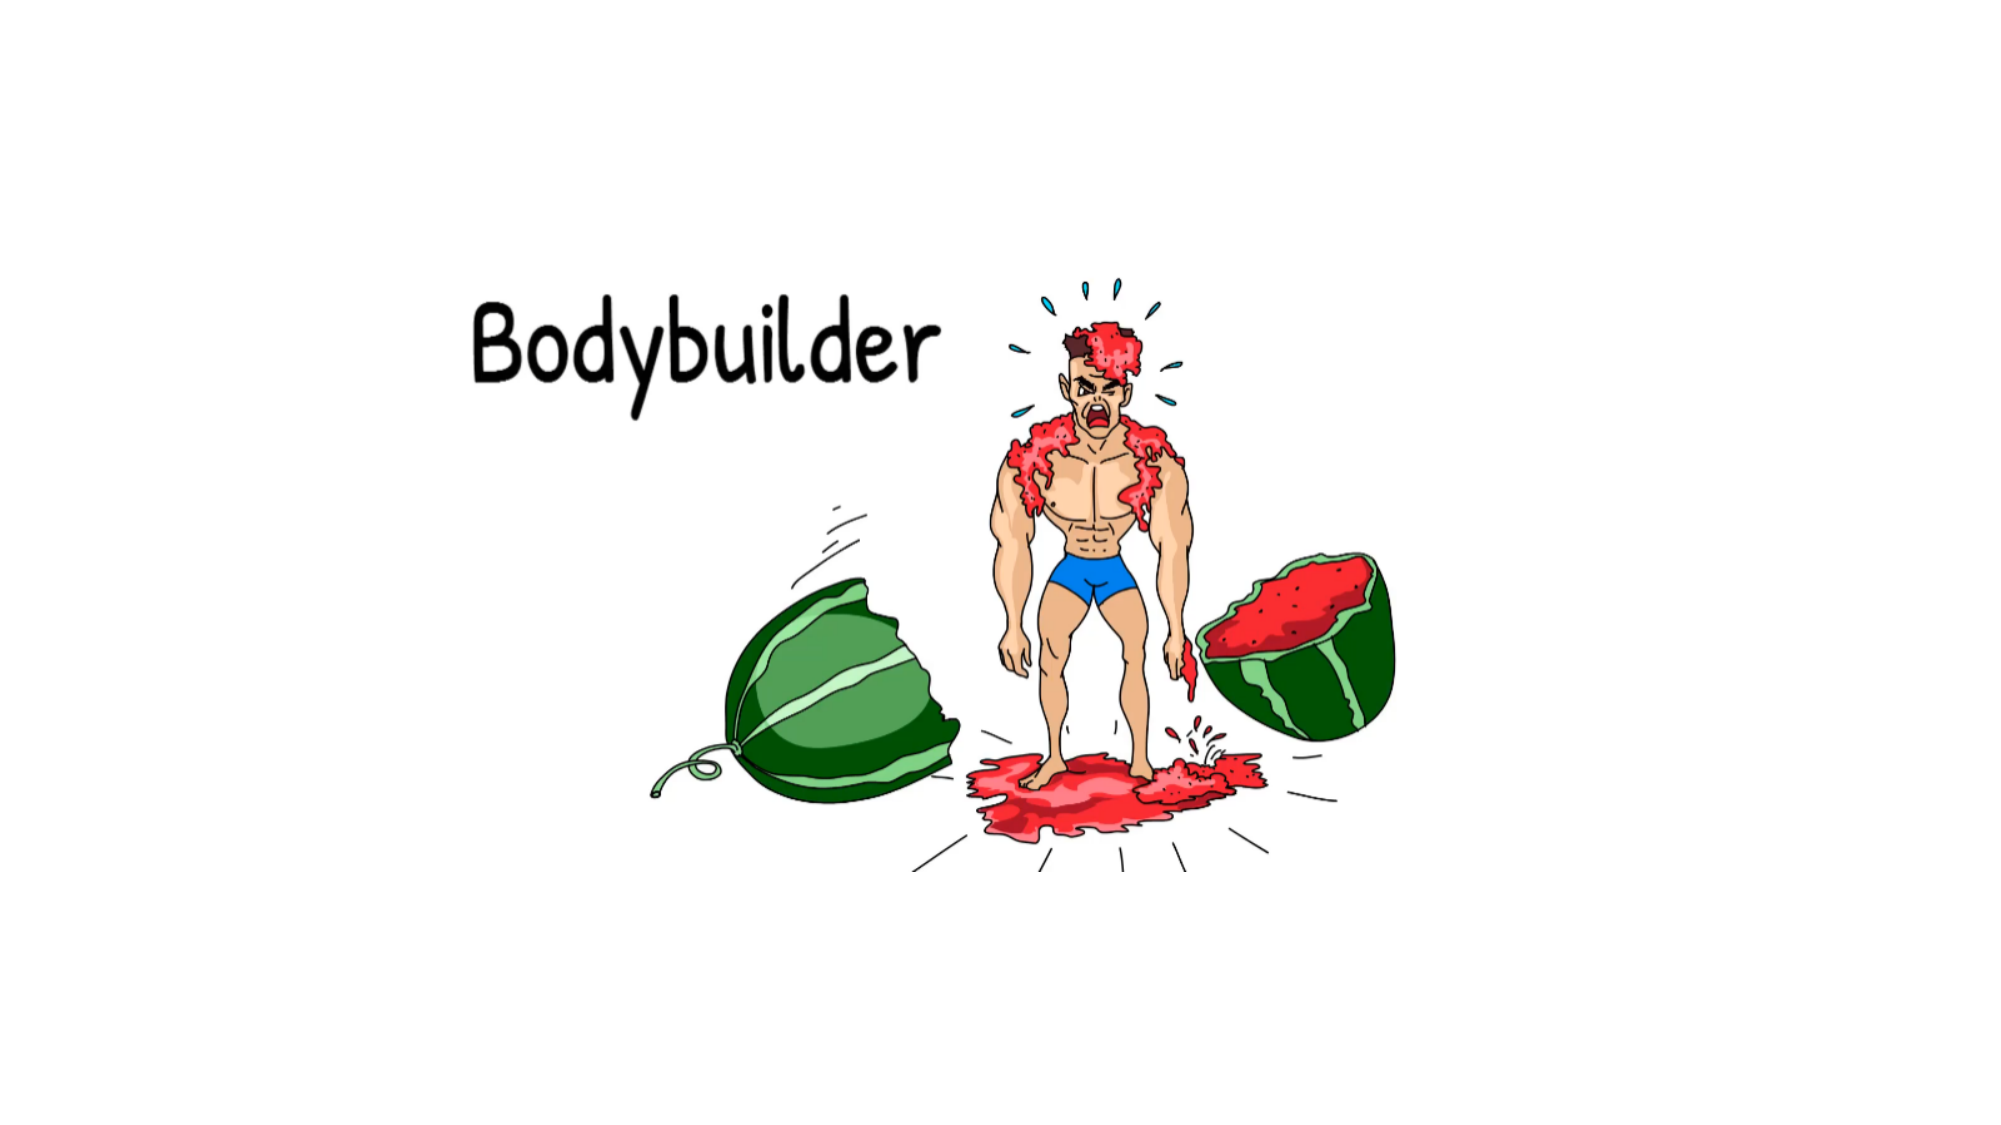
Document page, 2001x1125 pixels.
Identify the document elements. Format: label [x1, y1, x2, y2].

picture [411, 253, 1589, 872]
